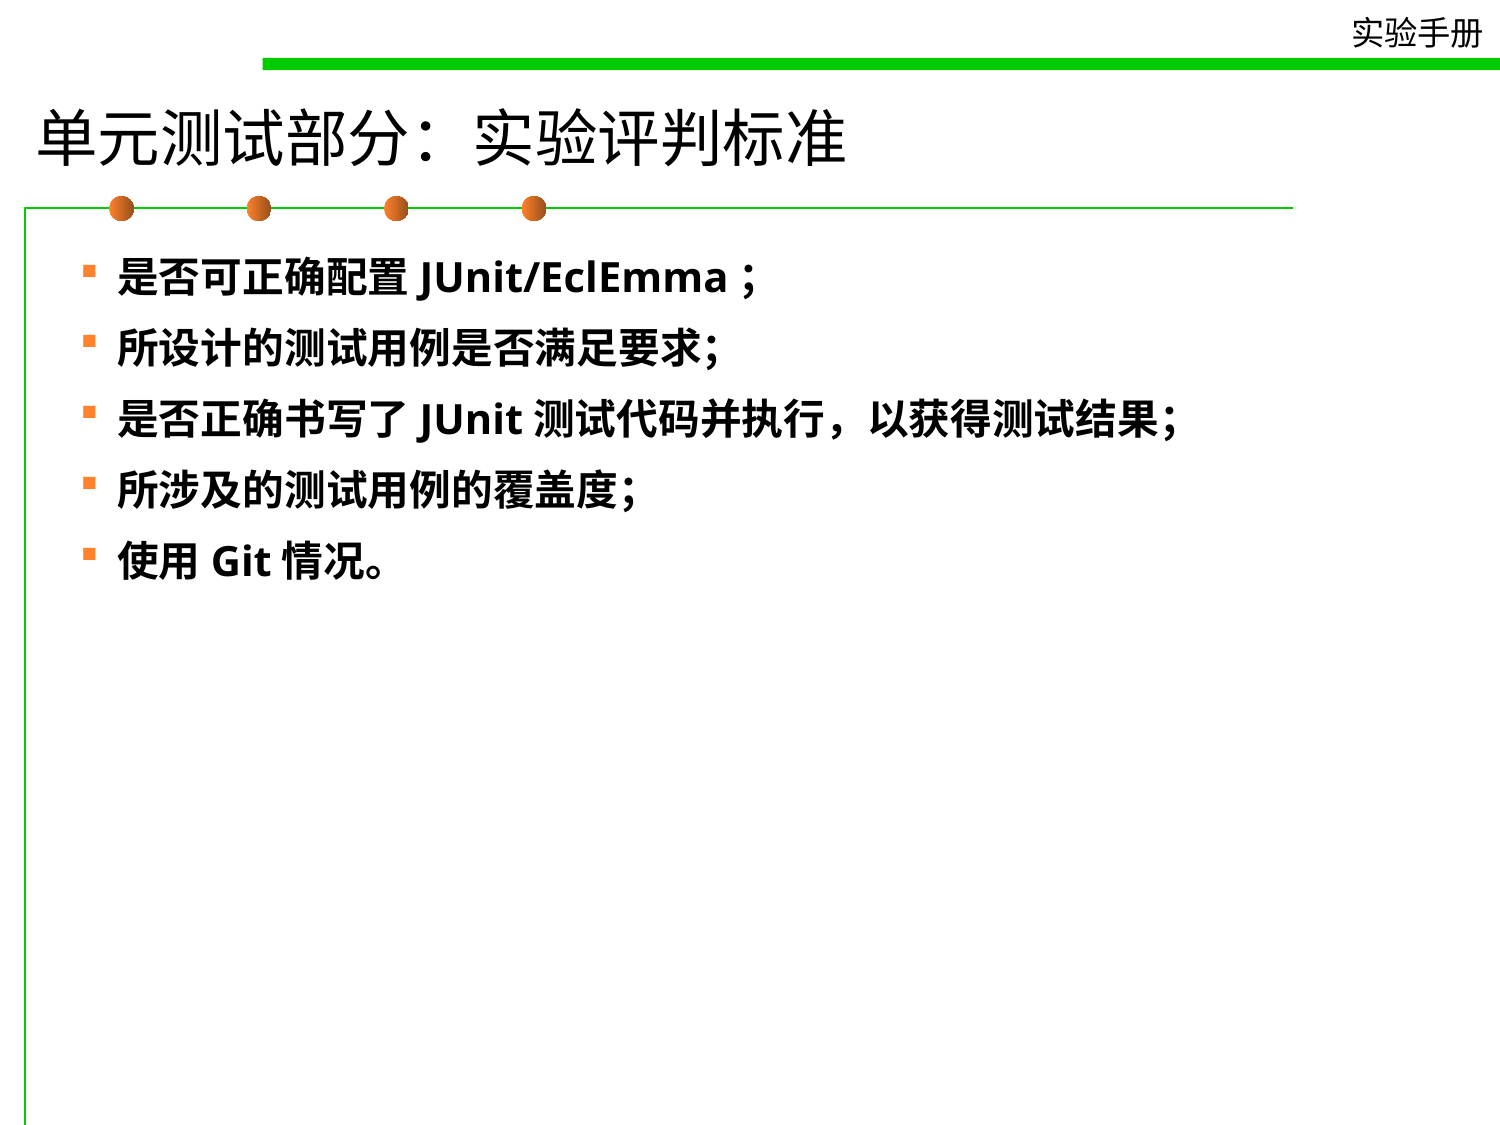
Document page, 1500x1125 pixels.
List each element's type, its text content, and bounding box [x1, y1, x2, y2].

title 单元测试部分：实验评判标准 [20, 83, 1415, 190]
list 是否可正确配置JUnit/EclEmma； 所设计的测试用例是否满足要求； 是否正确书写了JUnit测试代码并执行，以获得测试结果； 所涉及的测试用例的覆盖度； 使用Git情况。 [64, 243, 1412, 1083]
